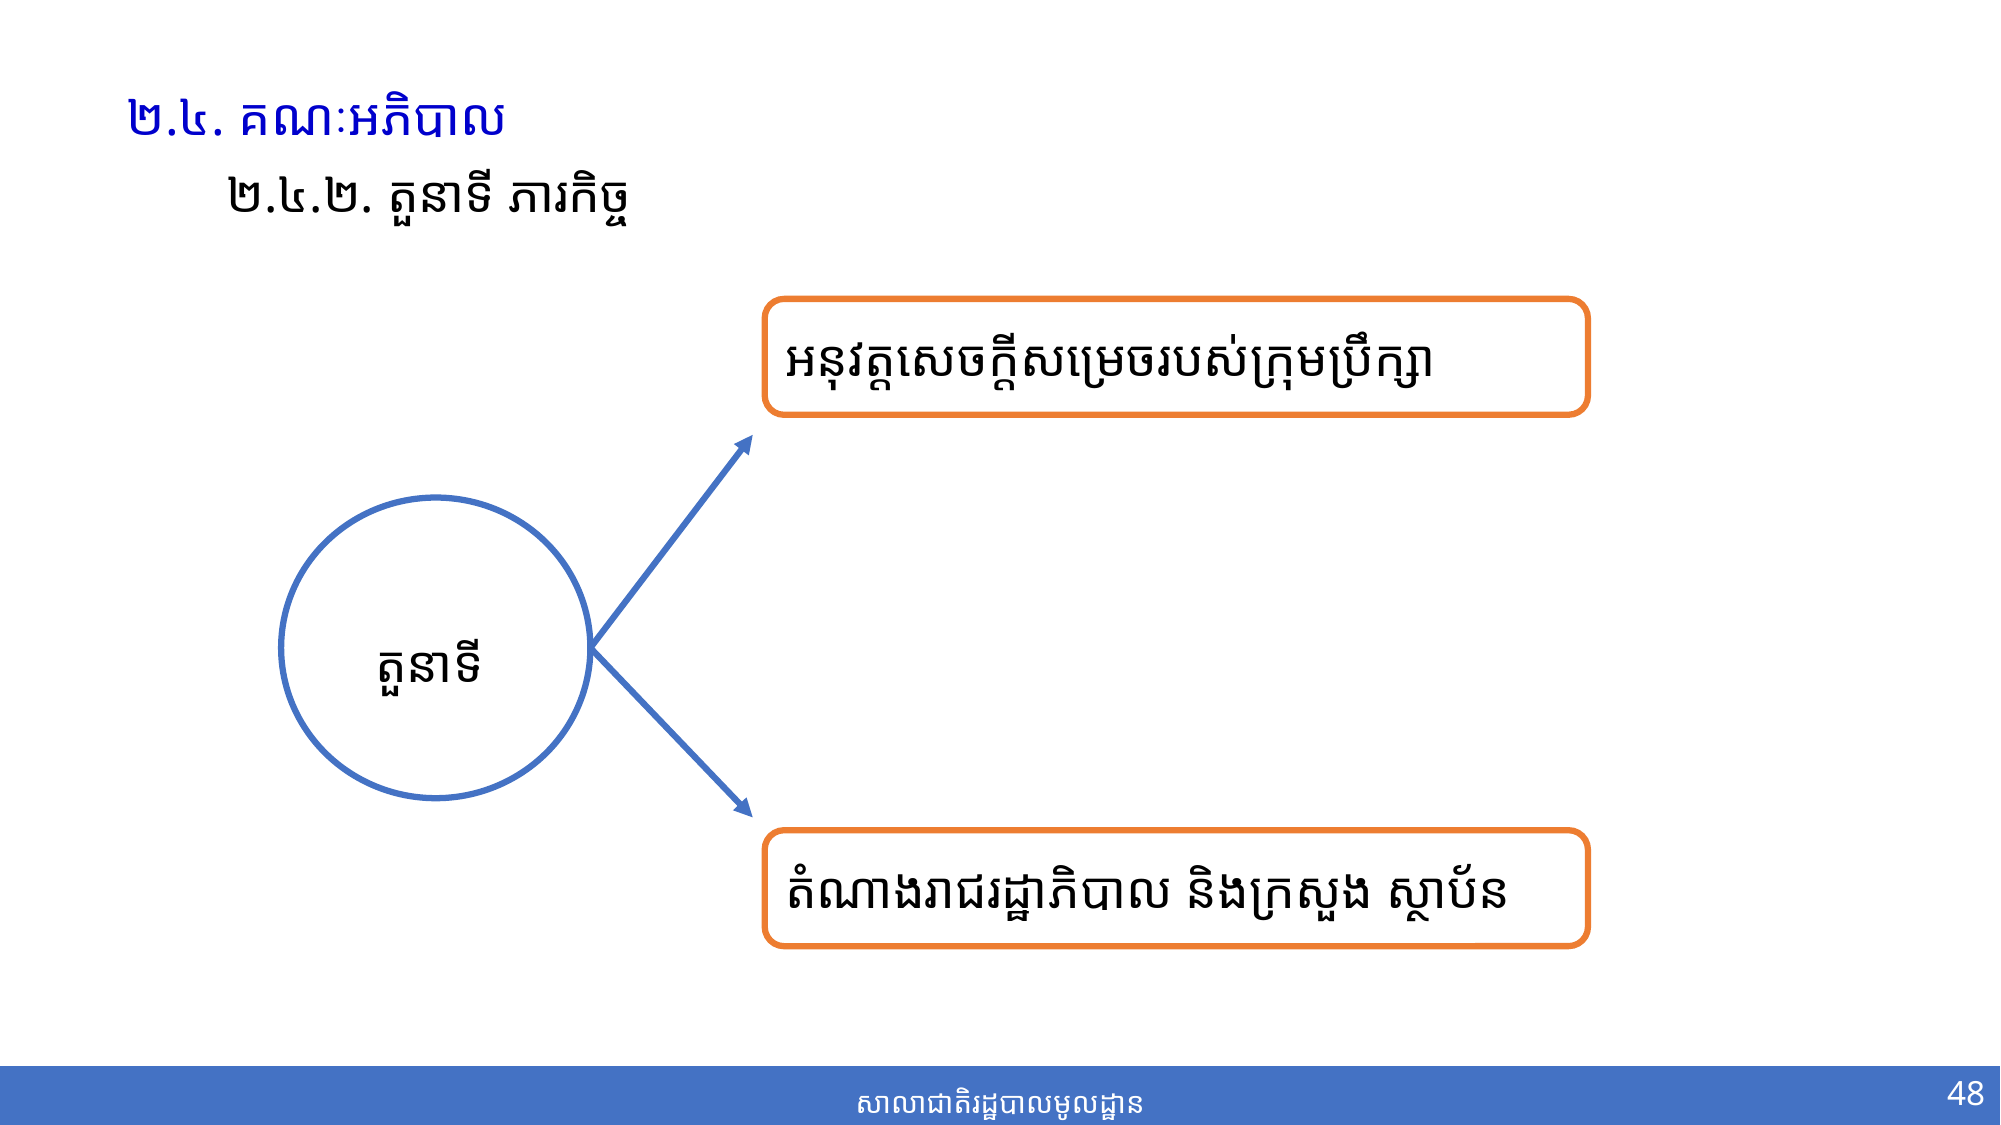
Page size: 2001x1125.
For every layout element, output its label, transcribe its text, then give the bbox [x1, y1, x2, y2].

text_box ២.៤. គណៈអភិបាល [0, 11, 715, 156]
text_box ២.៤.២. តួនាទី ភារកិច្ច [212, 155, 647, 231]
slide_number 48 [1550, 1065, 2000, 1125]
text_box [281, 298, 1588, 947]
